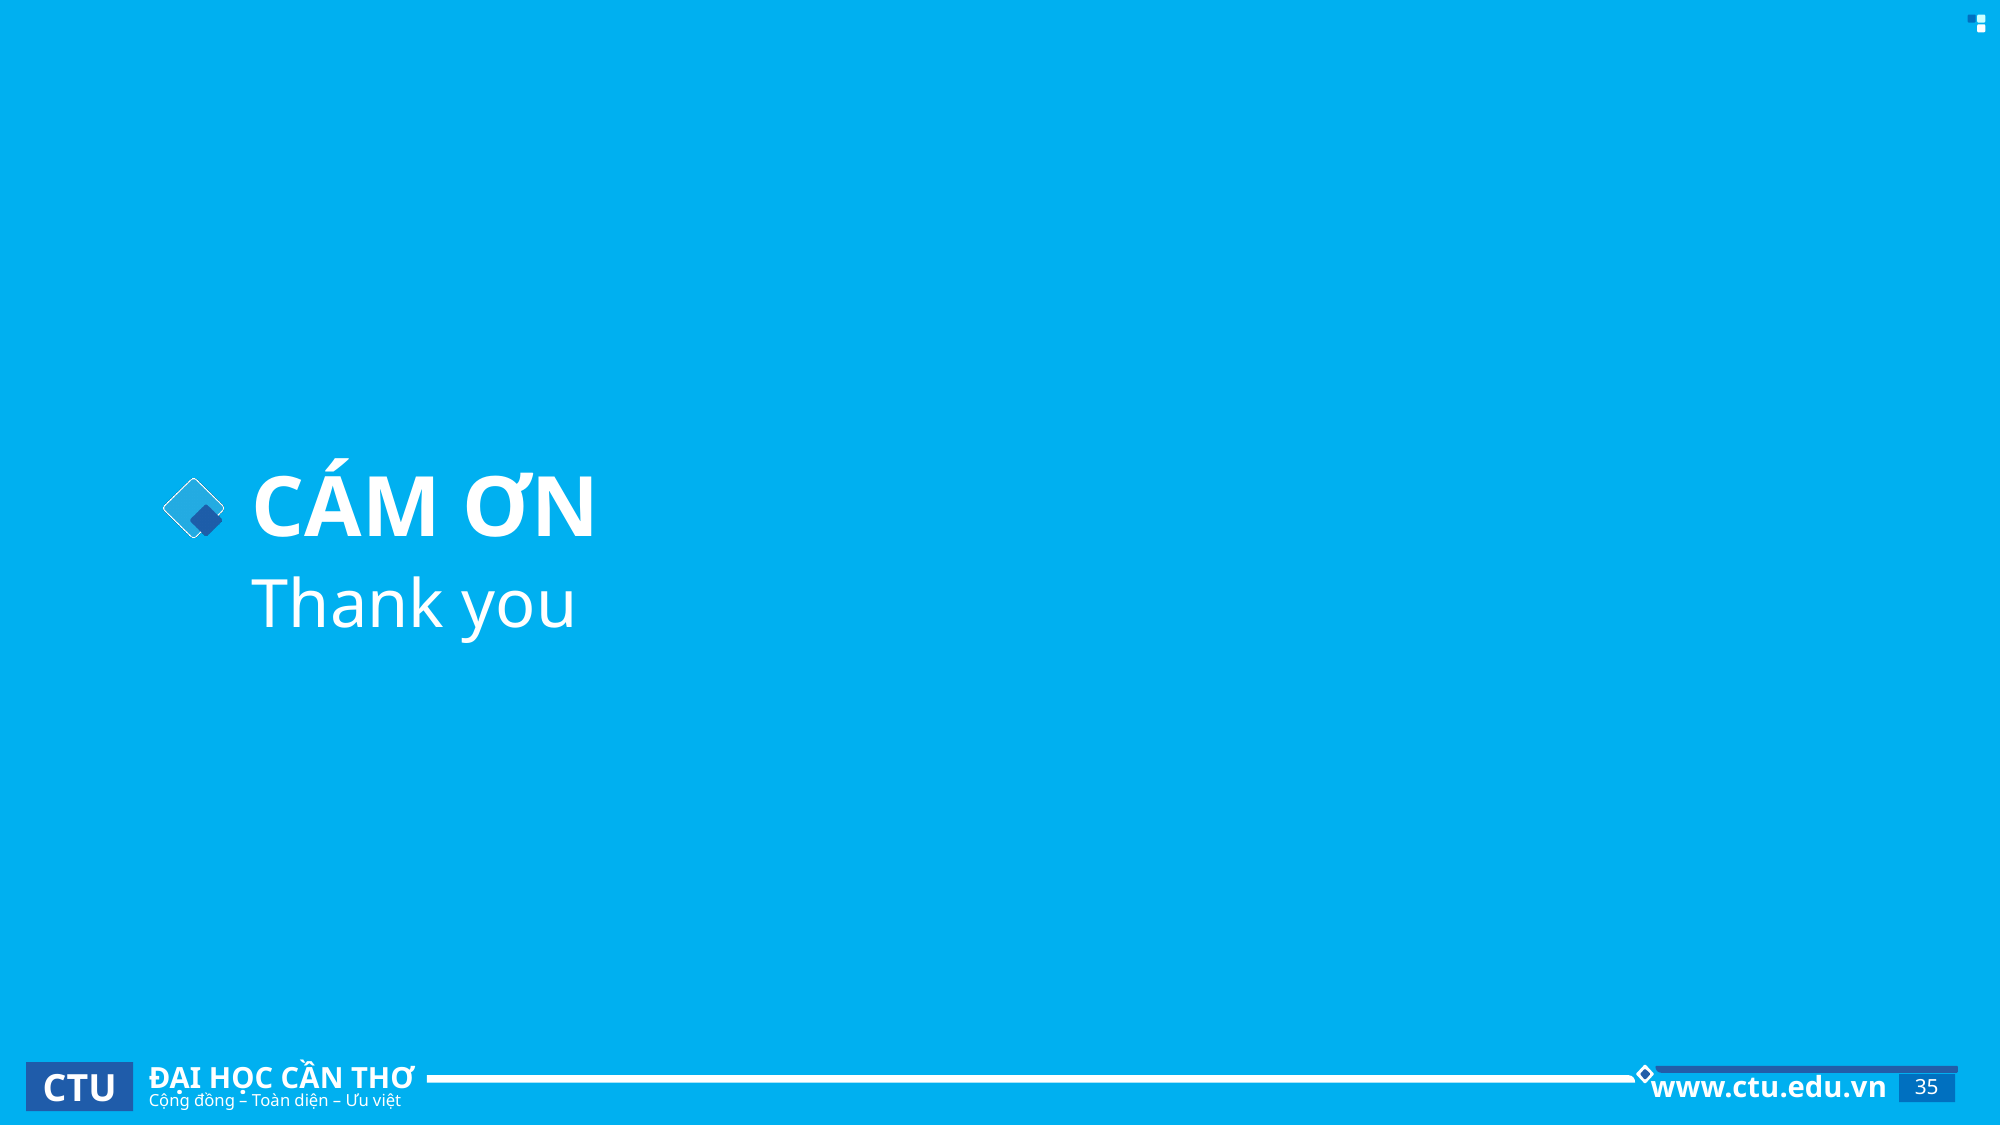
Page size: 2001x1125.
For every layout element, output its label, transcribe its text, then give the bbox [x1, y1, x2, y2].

title CÁM ƠN [236, 290, 1883, 562]
picture [164, 479, 223, 537]
subtitle Thank you [236, 562, 1883, 694]
